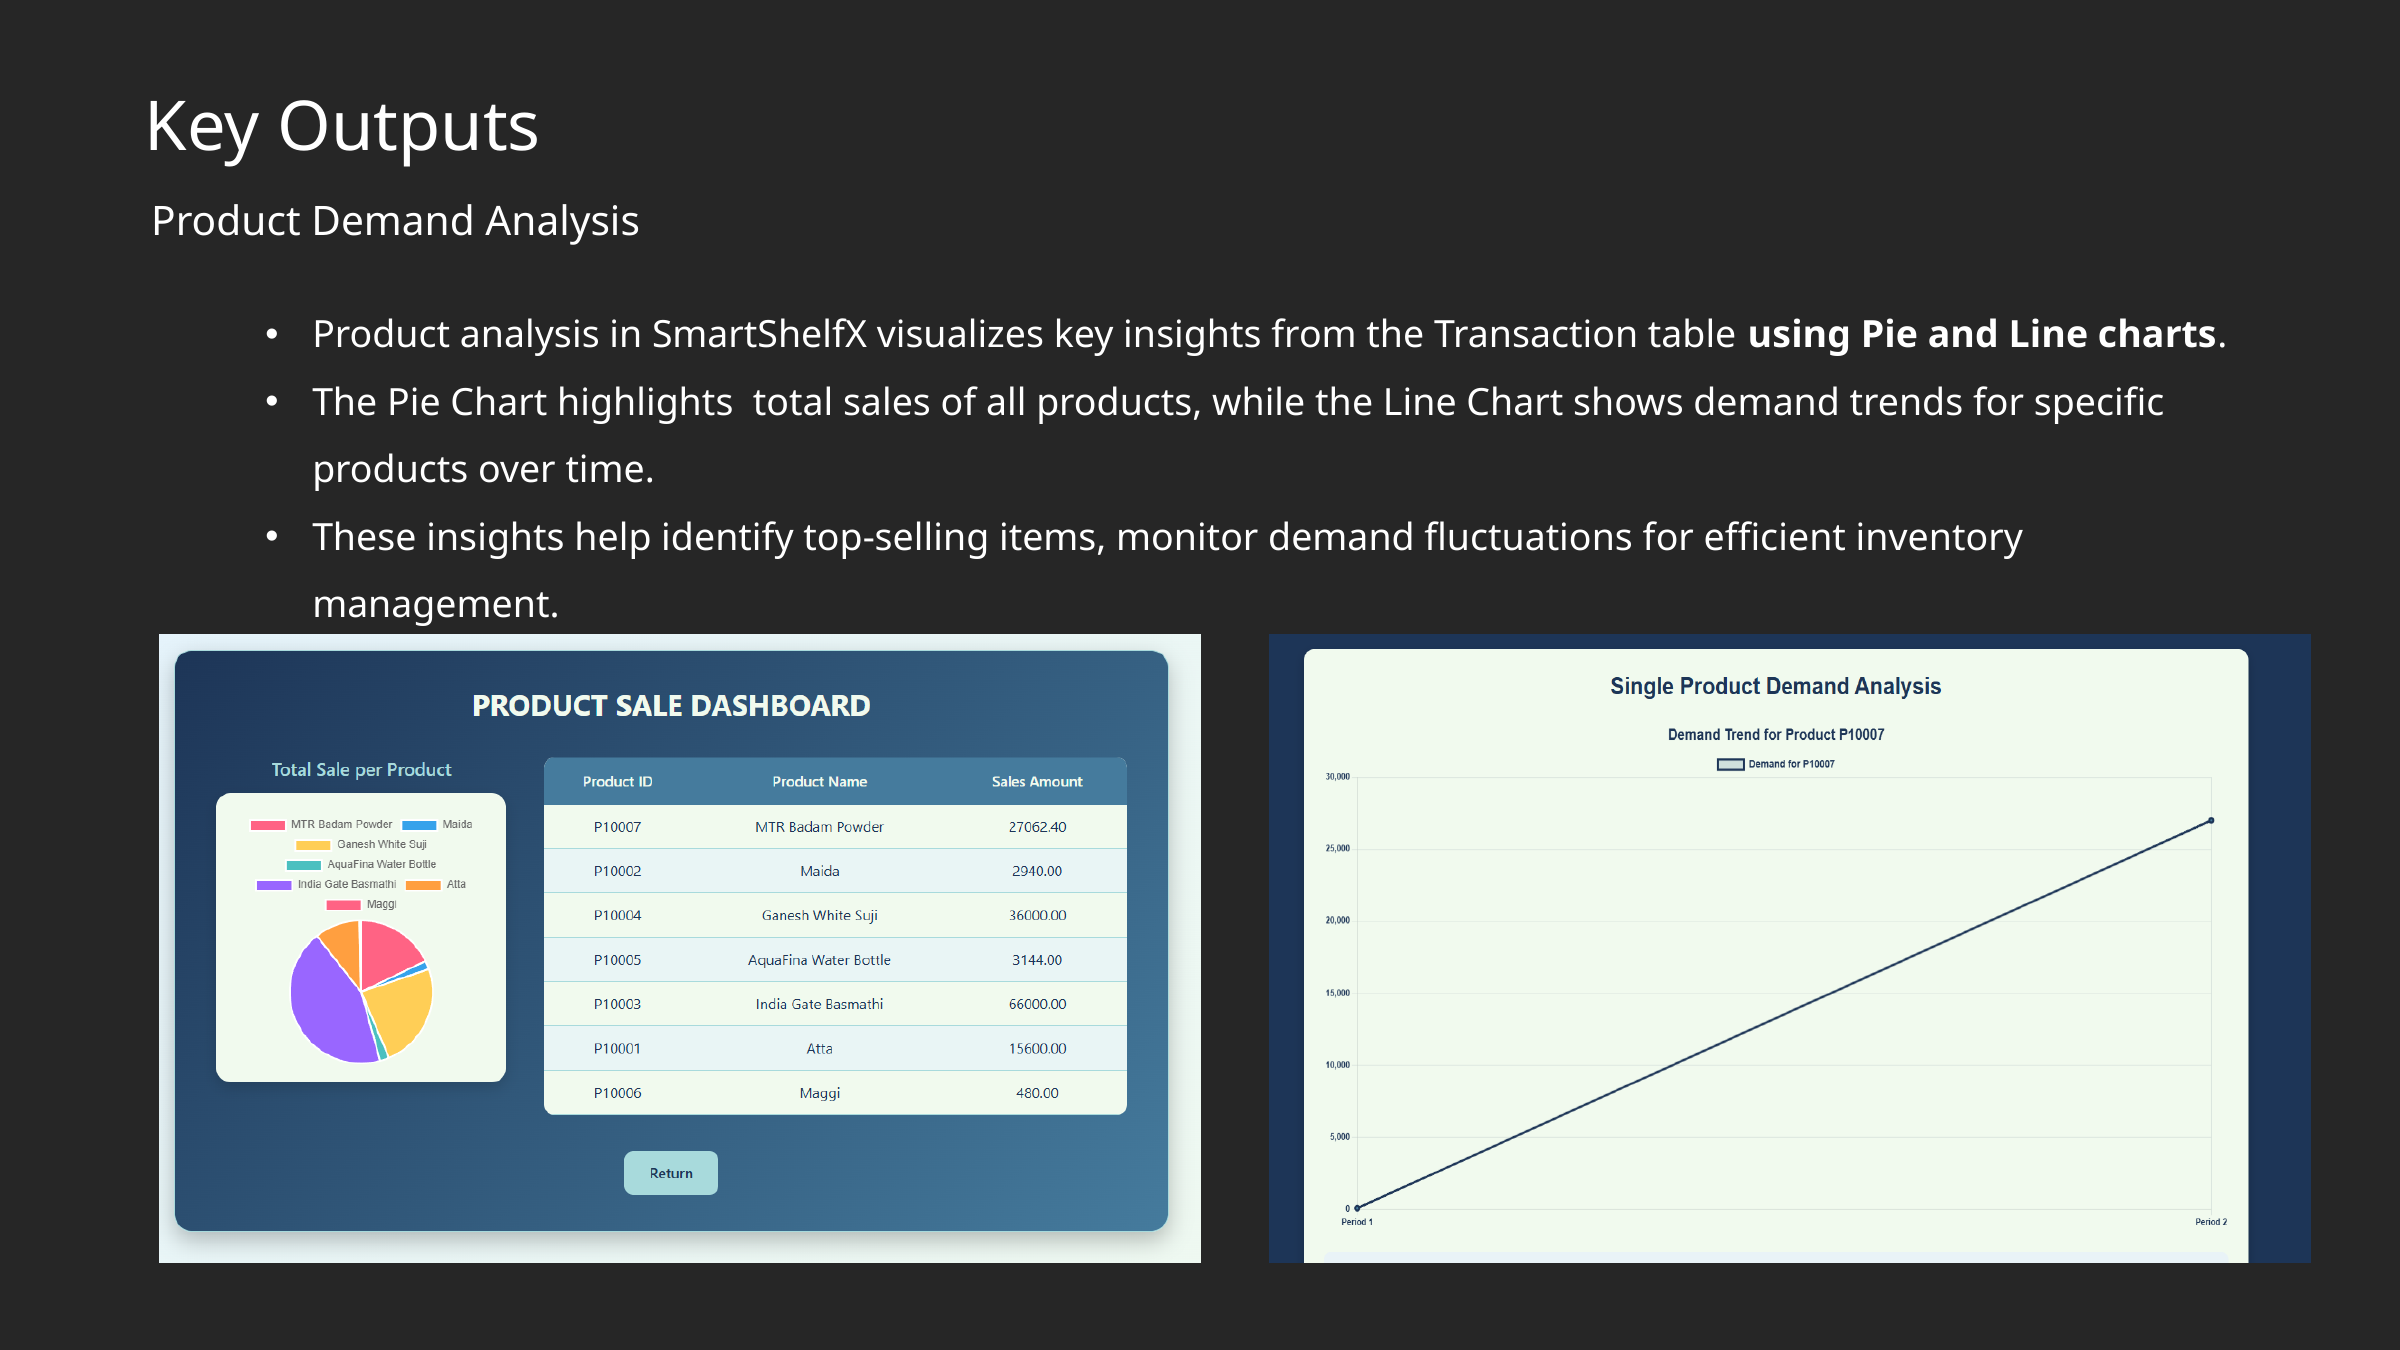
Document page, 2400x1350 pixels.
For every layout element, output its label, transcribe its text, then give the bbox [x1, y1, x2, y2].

picture [1269, 634, 2311, 1263]
text_box Product analysis in SmartShelfX visualizes key insights from the Transaction table using Pie and Line charts. The Pie Chart highlights total sales of all products, while the Line Chart shows demand trends for specific products over time. These insights help identify top-selling items, monitor demand fluctuations for efficient inventory management. [250, 280, 2288, 678]
picture [159, 634, 1201, 1263]
text_box Key Outputs​ [129, 74, 798, 172]
text_box Product Demand Analysis [129, 192, 863, 245]
